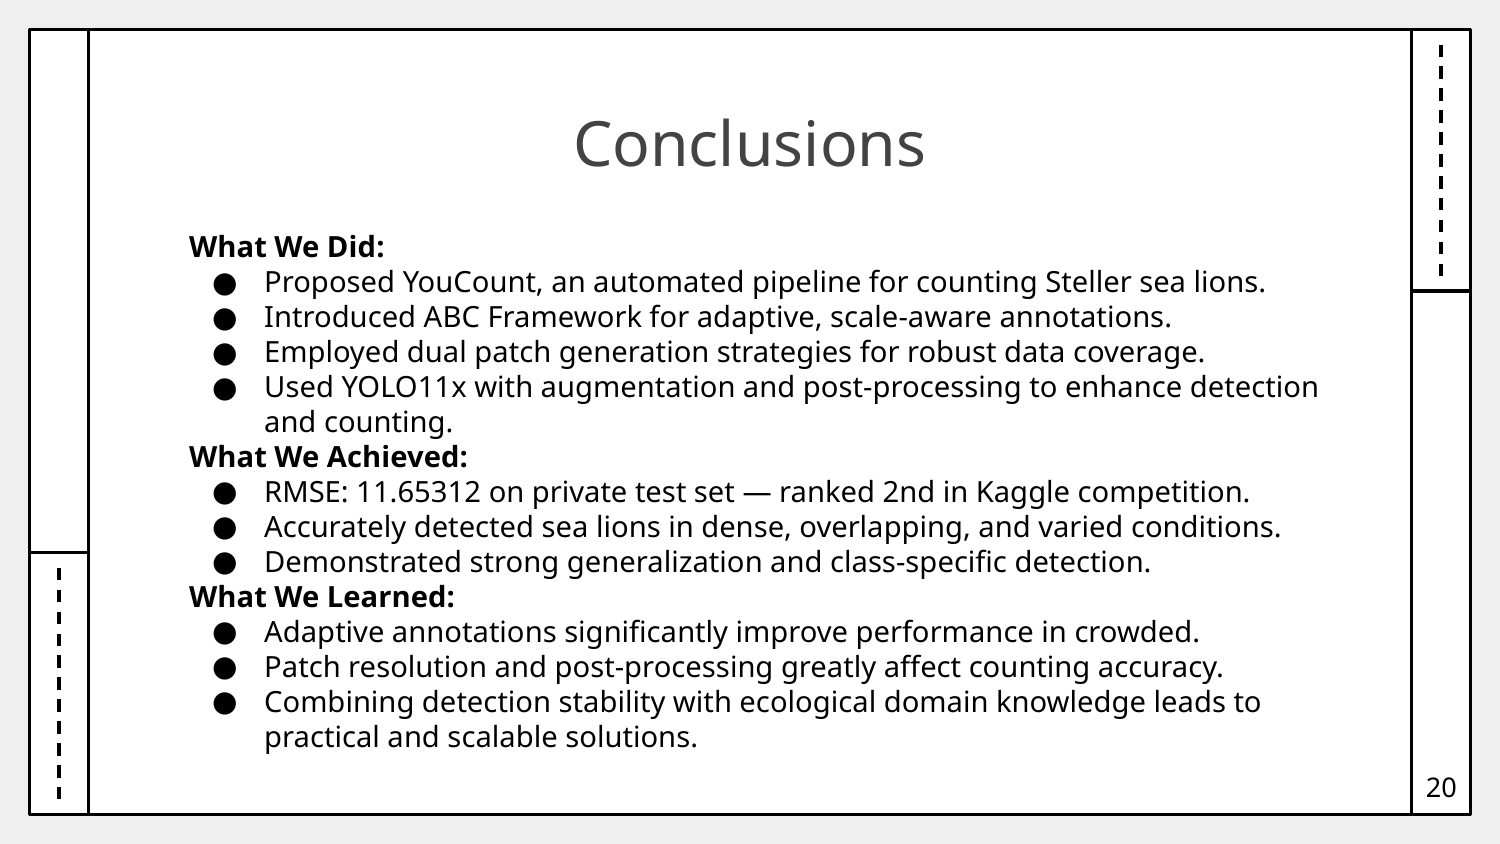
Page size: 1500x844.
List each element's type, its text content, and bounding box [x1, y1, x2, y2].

slide_number 20 [1381, 755, 1472, 820]
title Conclusions [118, 88, 1382, 200]
list What We Did: Proposed YouCount, an automated pipeline for counting Steller sea lions. Introduced ABC Framework for adaptive, scale-aware annotations. Employed dual patch generation strategies for robust data coverage. Used YOLO11x with augmentation and post-processing to enhance detection and counting. What We Achieved: RMSE: 11.65312 on private test set — ranked 2nd in Kaggle competition. Accurately detected sea lions in dense, overlapping, and varied conditions. Demonstrated strong generalization and class-specific detection. What We Learned: Adaptive annotations significantly improve performance in crowded. Patch resolution and post-processing greatly affect counting accuracy. Combining detection stability with ecological domain knowledge leads to practical and scalable solutions. [174, 213, 1376, 806]
